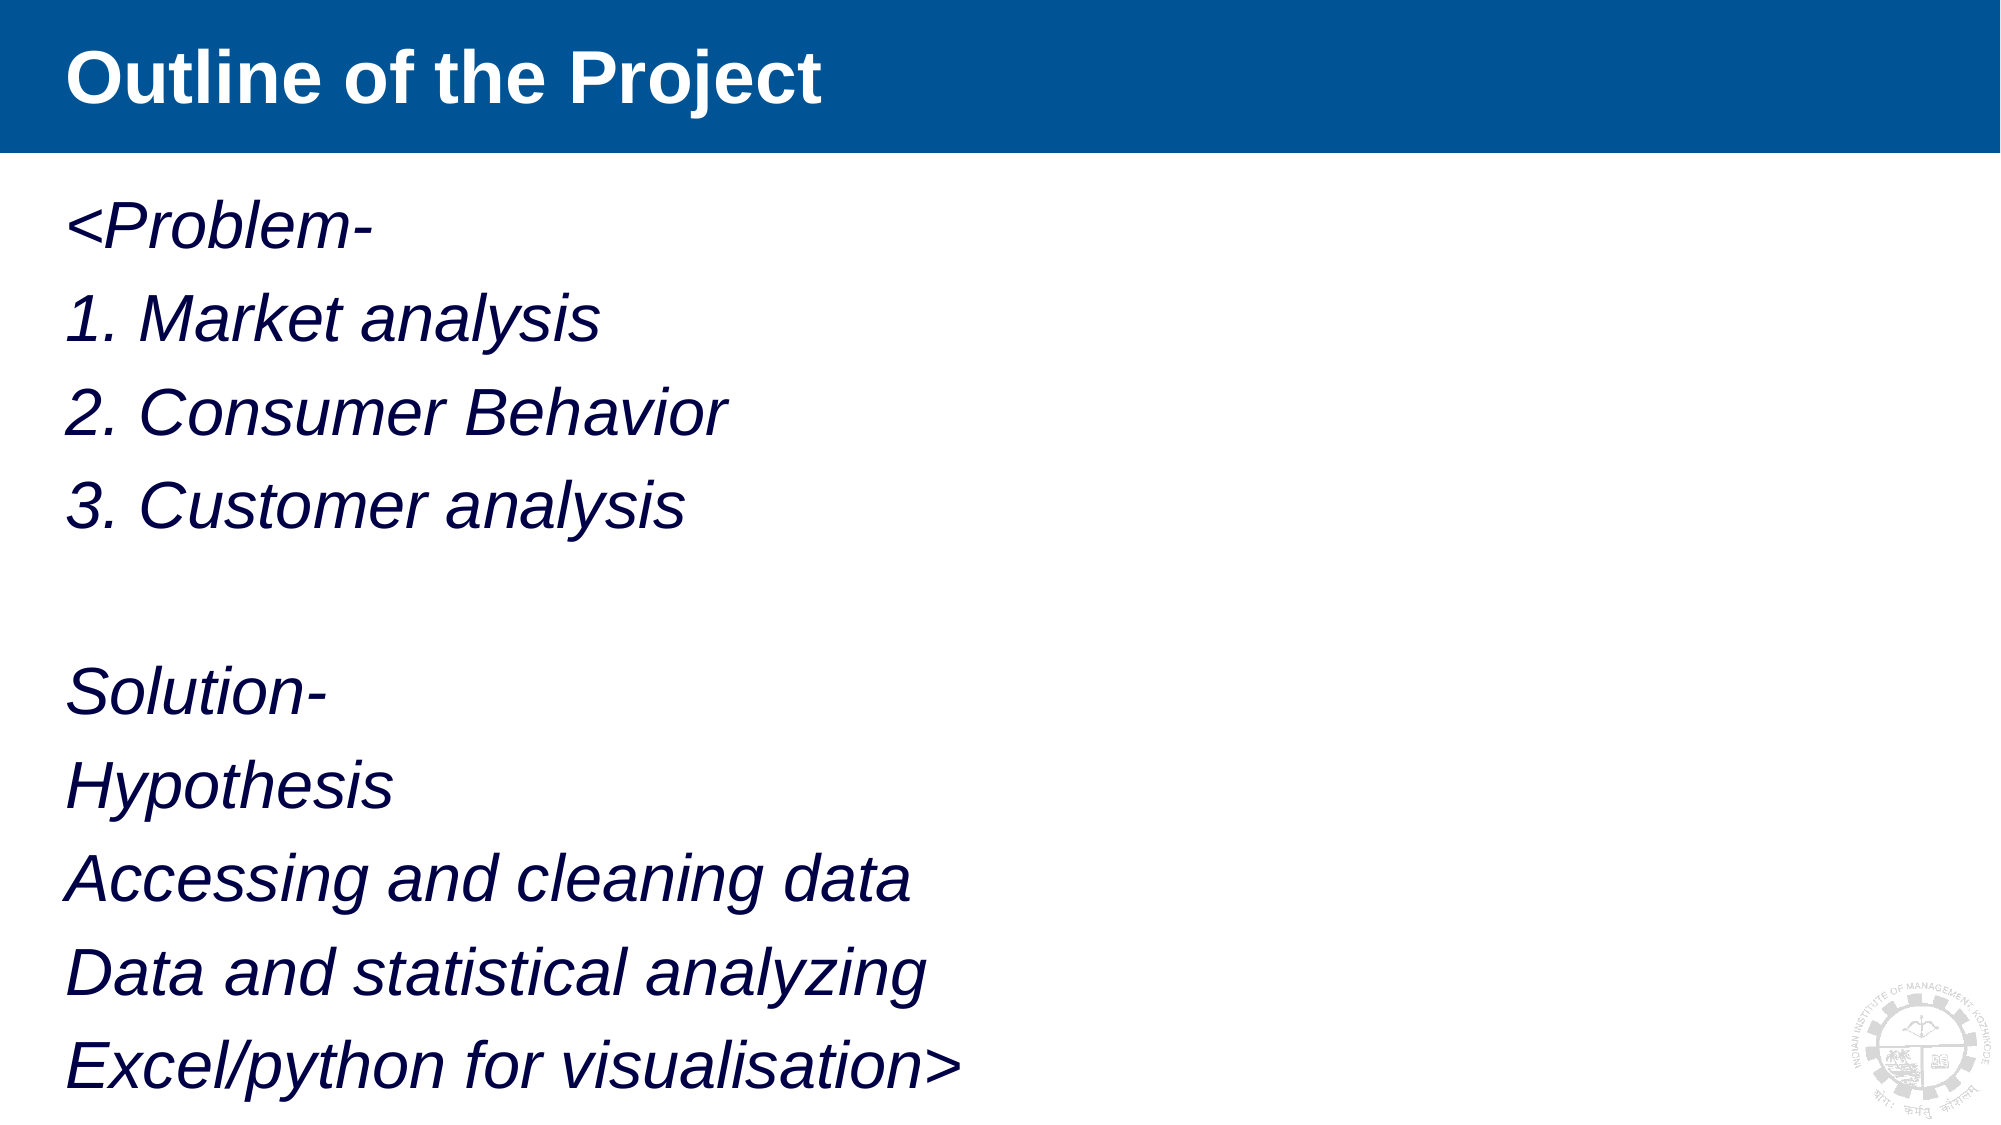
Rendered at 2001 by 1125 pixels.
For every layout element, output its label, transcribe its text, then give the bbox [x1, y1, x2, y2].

list <Problem- 1. Market analysis 2. Consumer Behavior 3. Customer analysis Solution- Hypothesis Accessing and cleaning data Data and statistical analyzing Excel/python for visualisation> [49, 186, 1847, 1098]
title Outline of the Project [49, 12, 1959, 136]
